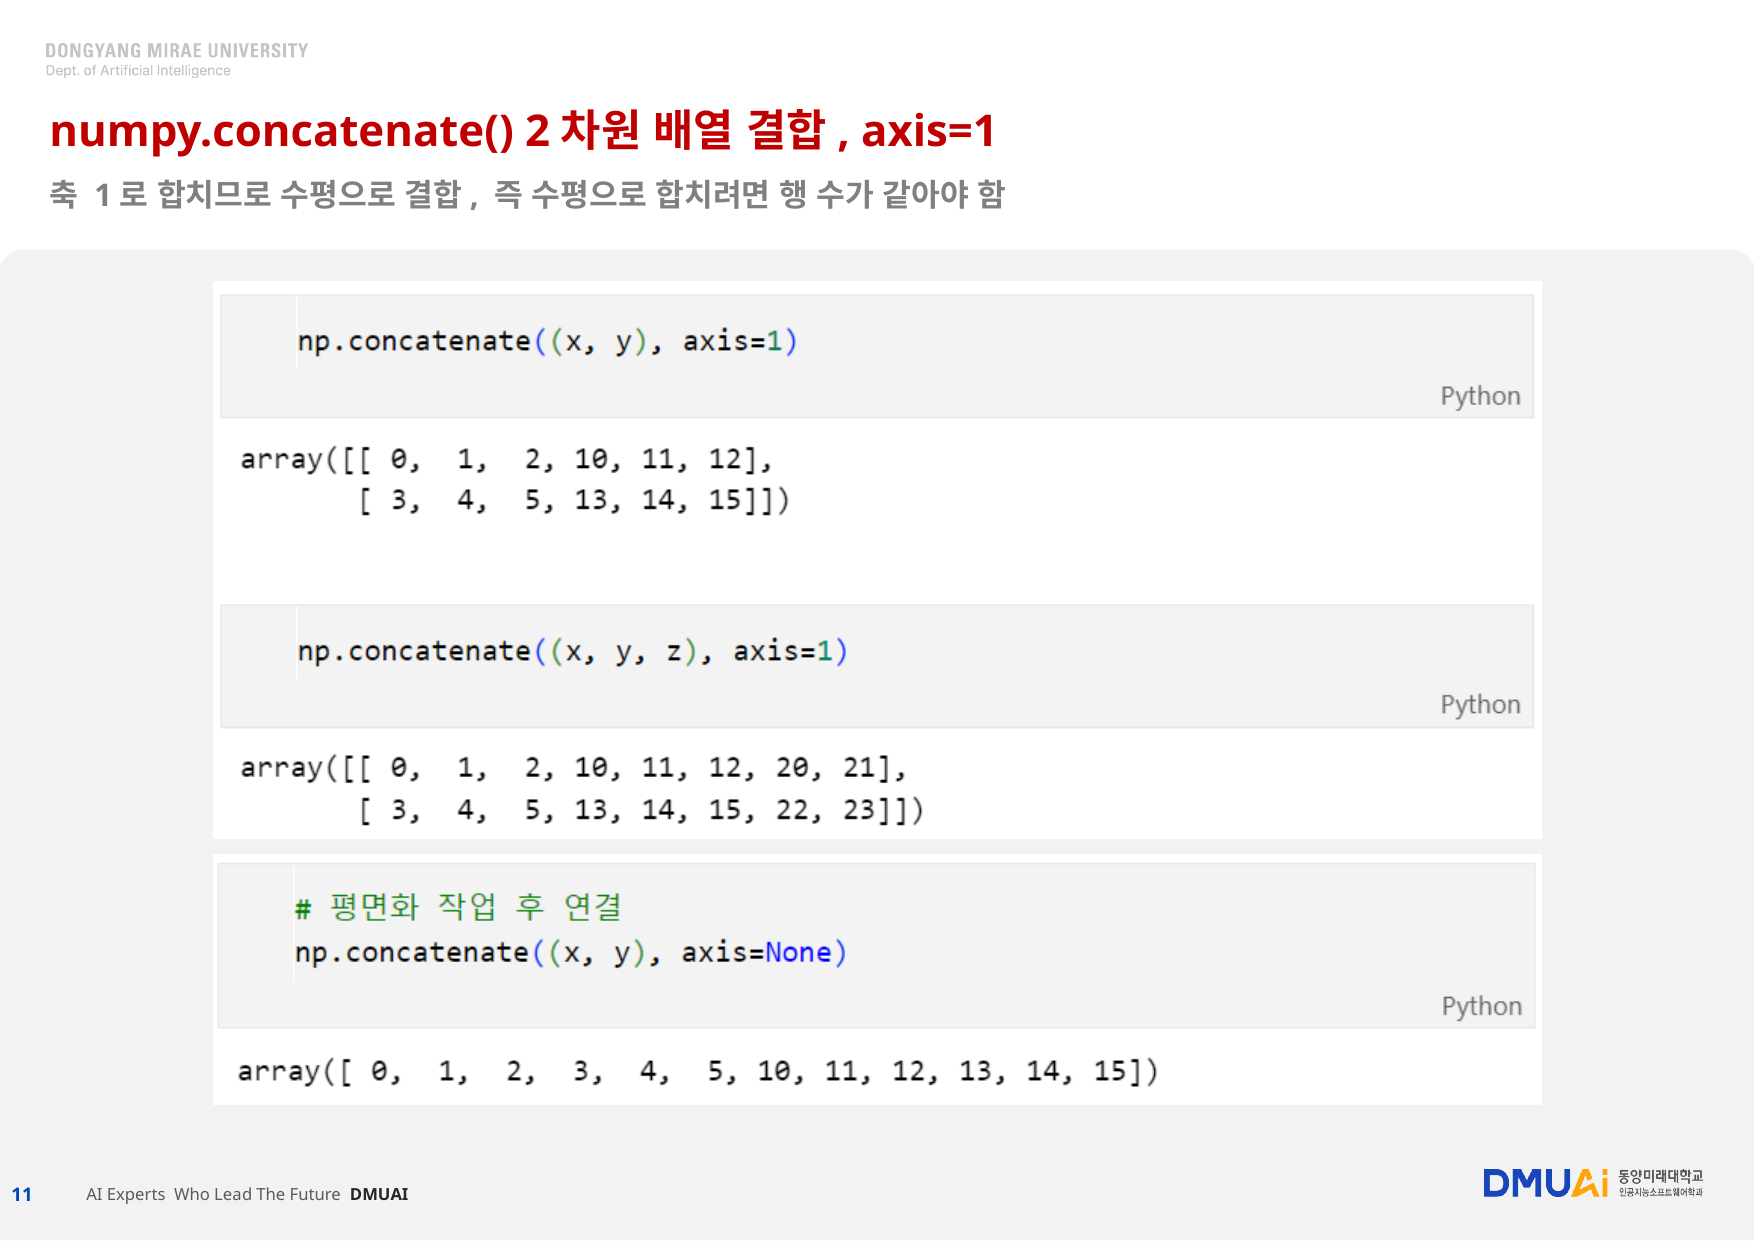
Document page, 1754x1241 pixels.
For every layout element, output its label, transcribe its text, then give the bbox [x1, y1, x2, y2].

picture [213, 281, 1542, 839]
picture [1484, 1169, 1703, 1197]
list 축 1로 합치므로 수평으로 결합, 즉 수평으로 합치려면 행 수가 같아야 함 [34, 171, 1754, 222]
picture [213, 854, 1542, 1105]
title numpy.concatenate() 2차원 배열 결합, axis=1 [34, 101, 1754, 157]
picture [46, 43, 308, 78]
